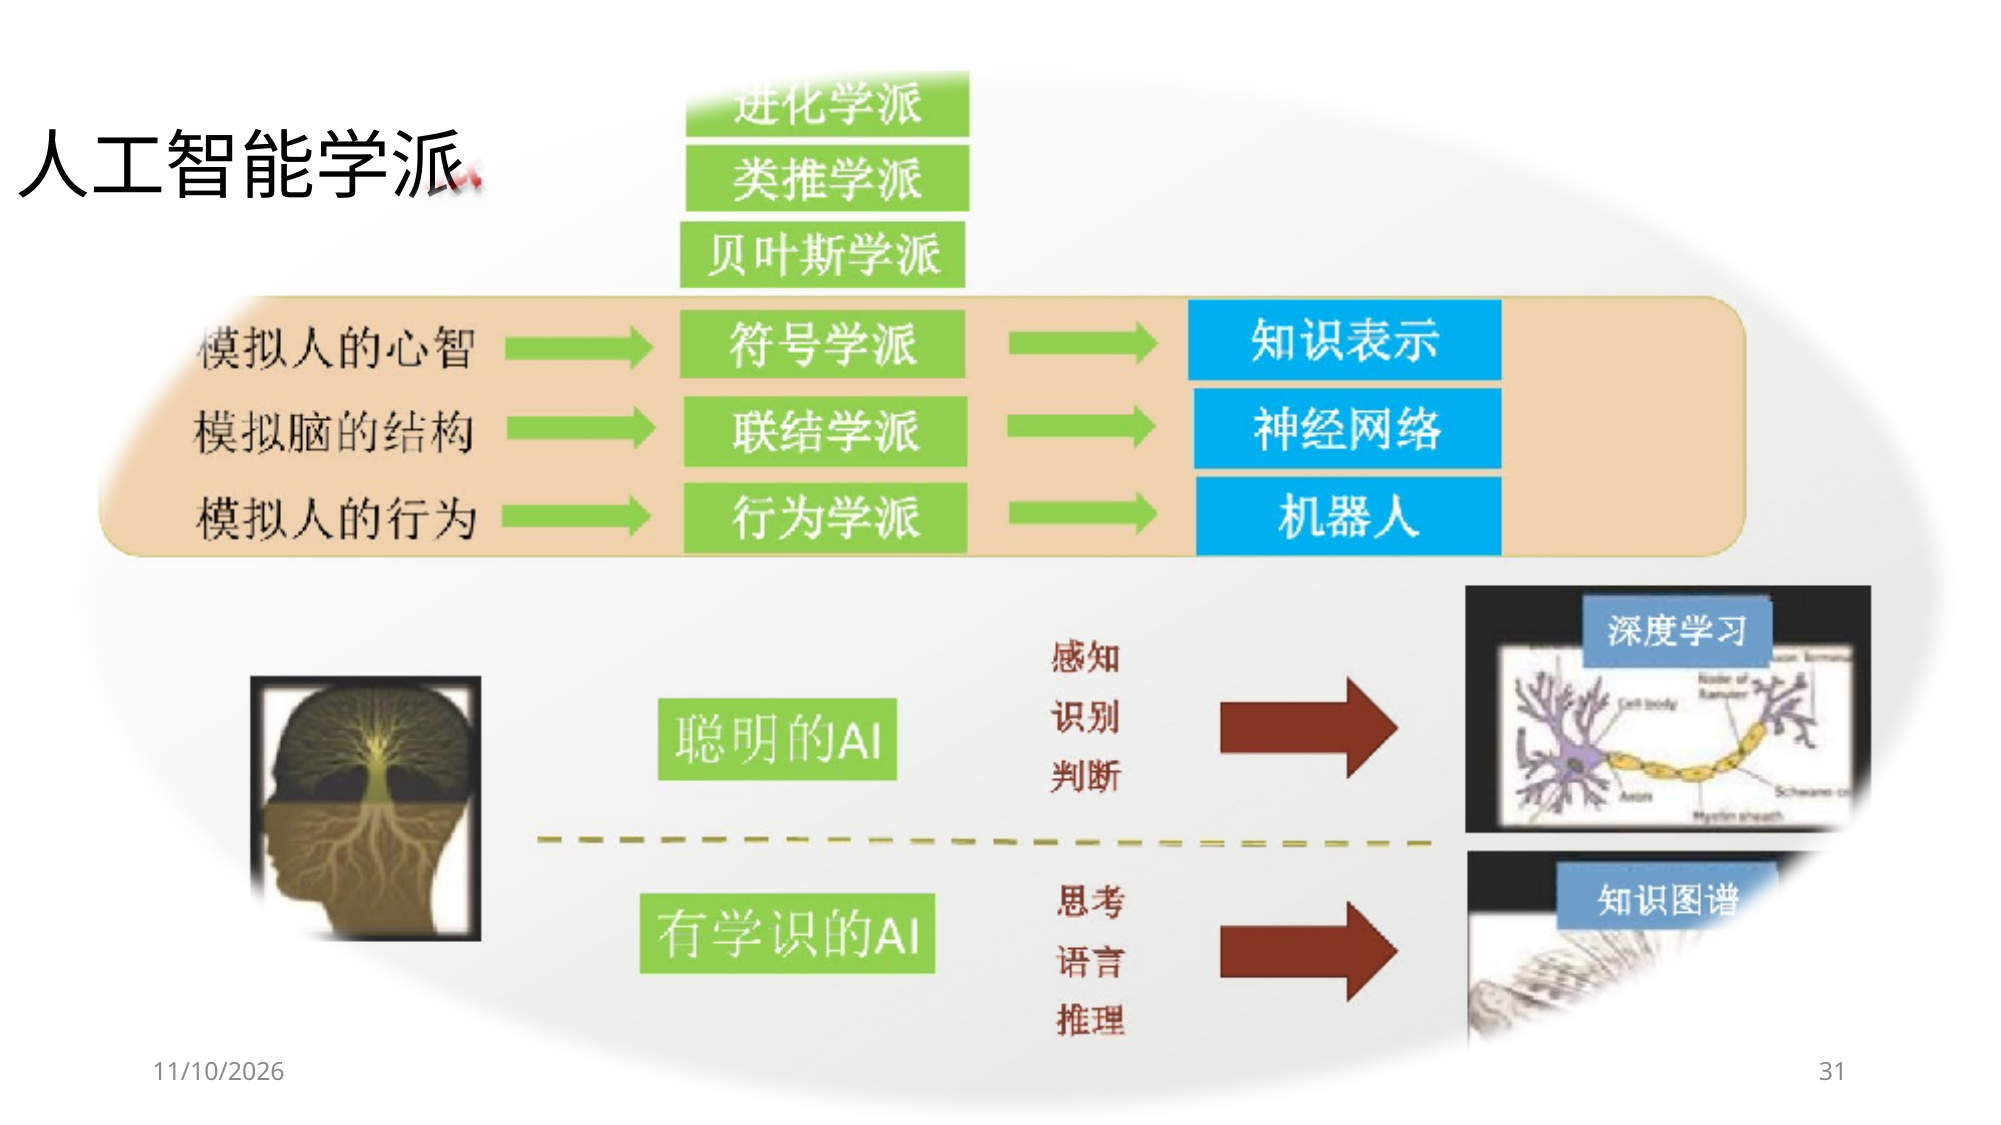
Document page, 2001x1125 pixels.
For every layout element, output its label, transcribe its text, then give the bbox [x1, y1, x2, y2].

title 人工智能学派 [0, 59, 66, 278]
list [66, 59, 1960, 1125]
